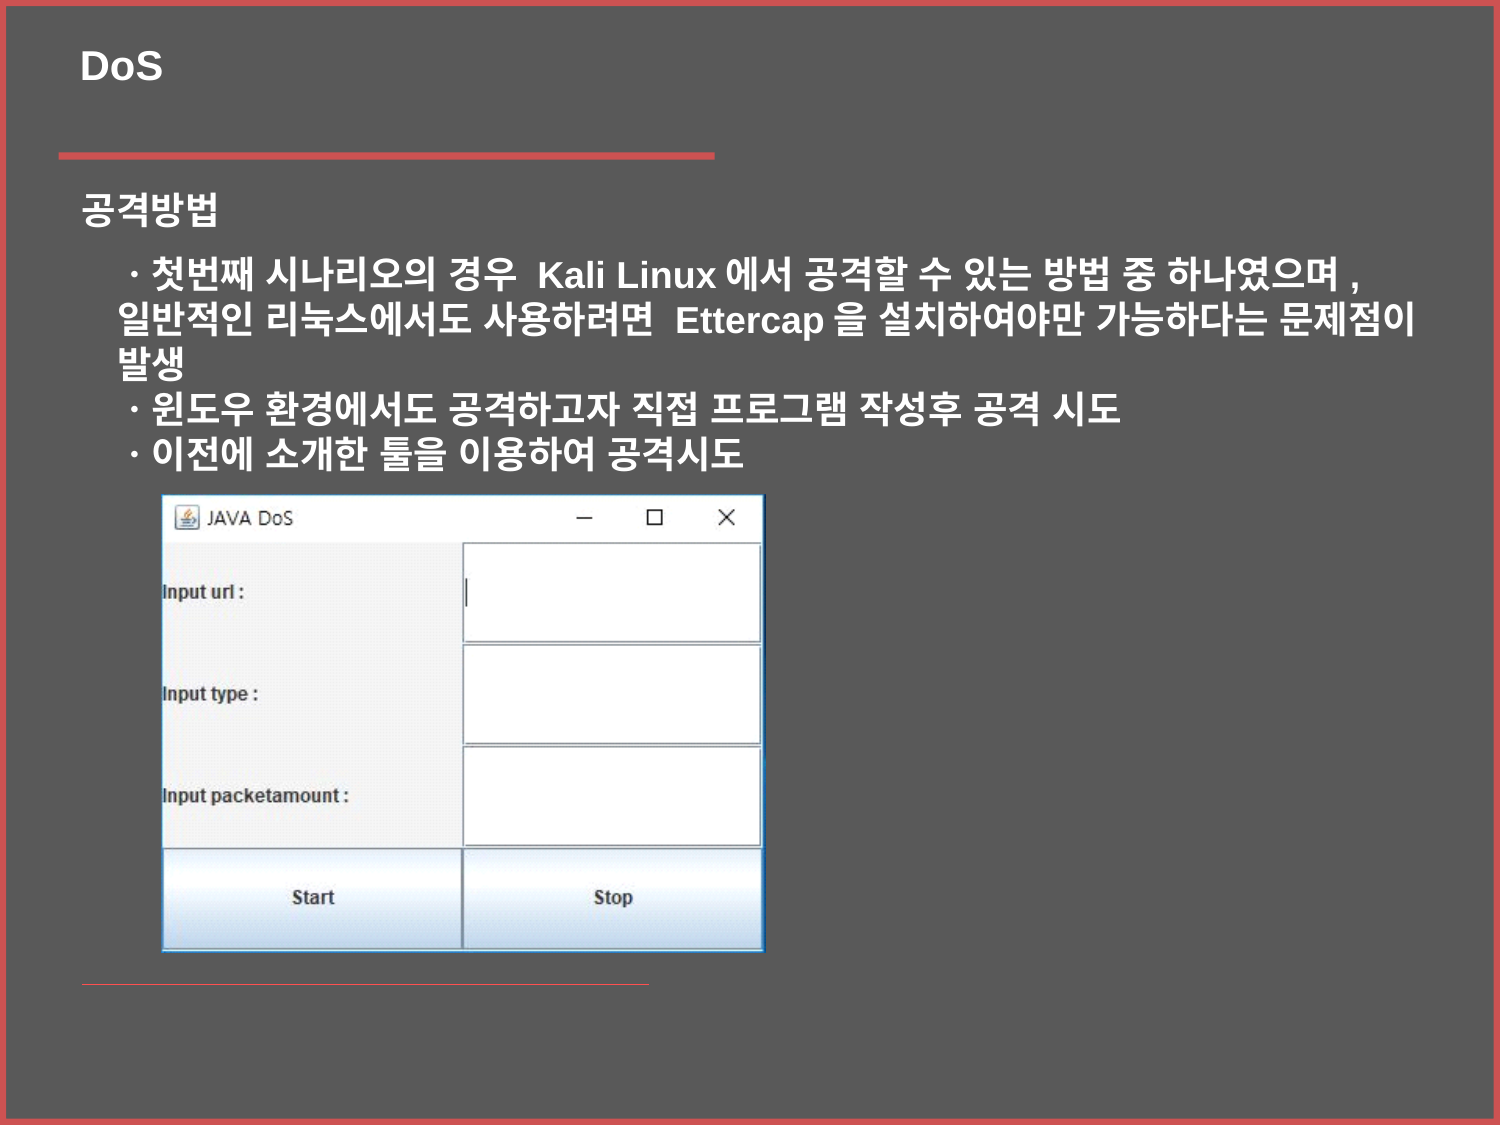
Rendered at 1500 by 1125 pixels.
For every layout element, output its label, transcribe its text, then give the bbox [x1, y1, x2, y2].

text_box ㆍ첫번째 시나리오의 경우 Kali Linux에서 공격할 수 있는 방법 중 하나였으며, 일반적인 리눅스에서도 사용하려면 Ettercap을 설치하여야만 가능하다는 문제점이 발생 ㆍ윈도우 환경에서도 공격하고자 직접 프로그램 작성후 공격 시도 ㆍ이전에 소개한 툴을 이용하여 공격시도 [102, 243, 1449, 483]
text_box 공격방법 [66, 179, 634, 239]
text_box [58, 152, 715, 160]
picture [161, 494, 767, 953]
text_box [0, 0, 1500, 1125]
text_box DoS [64, 30, 1061, 95]
